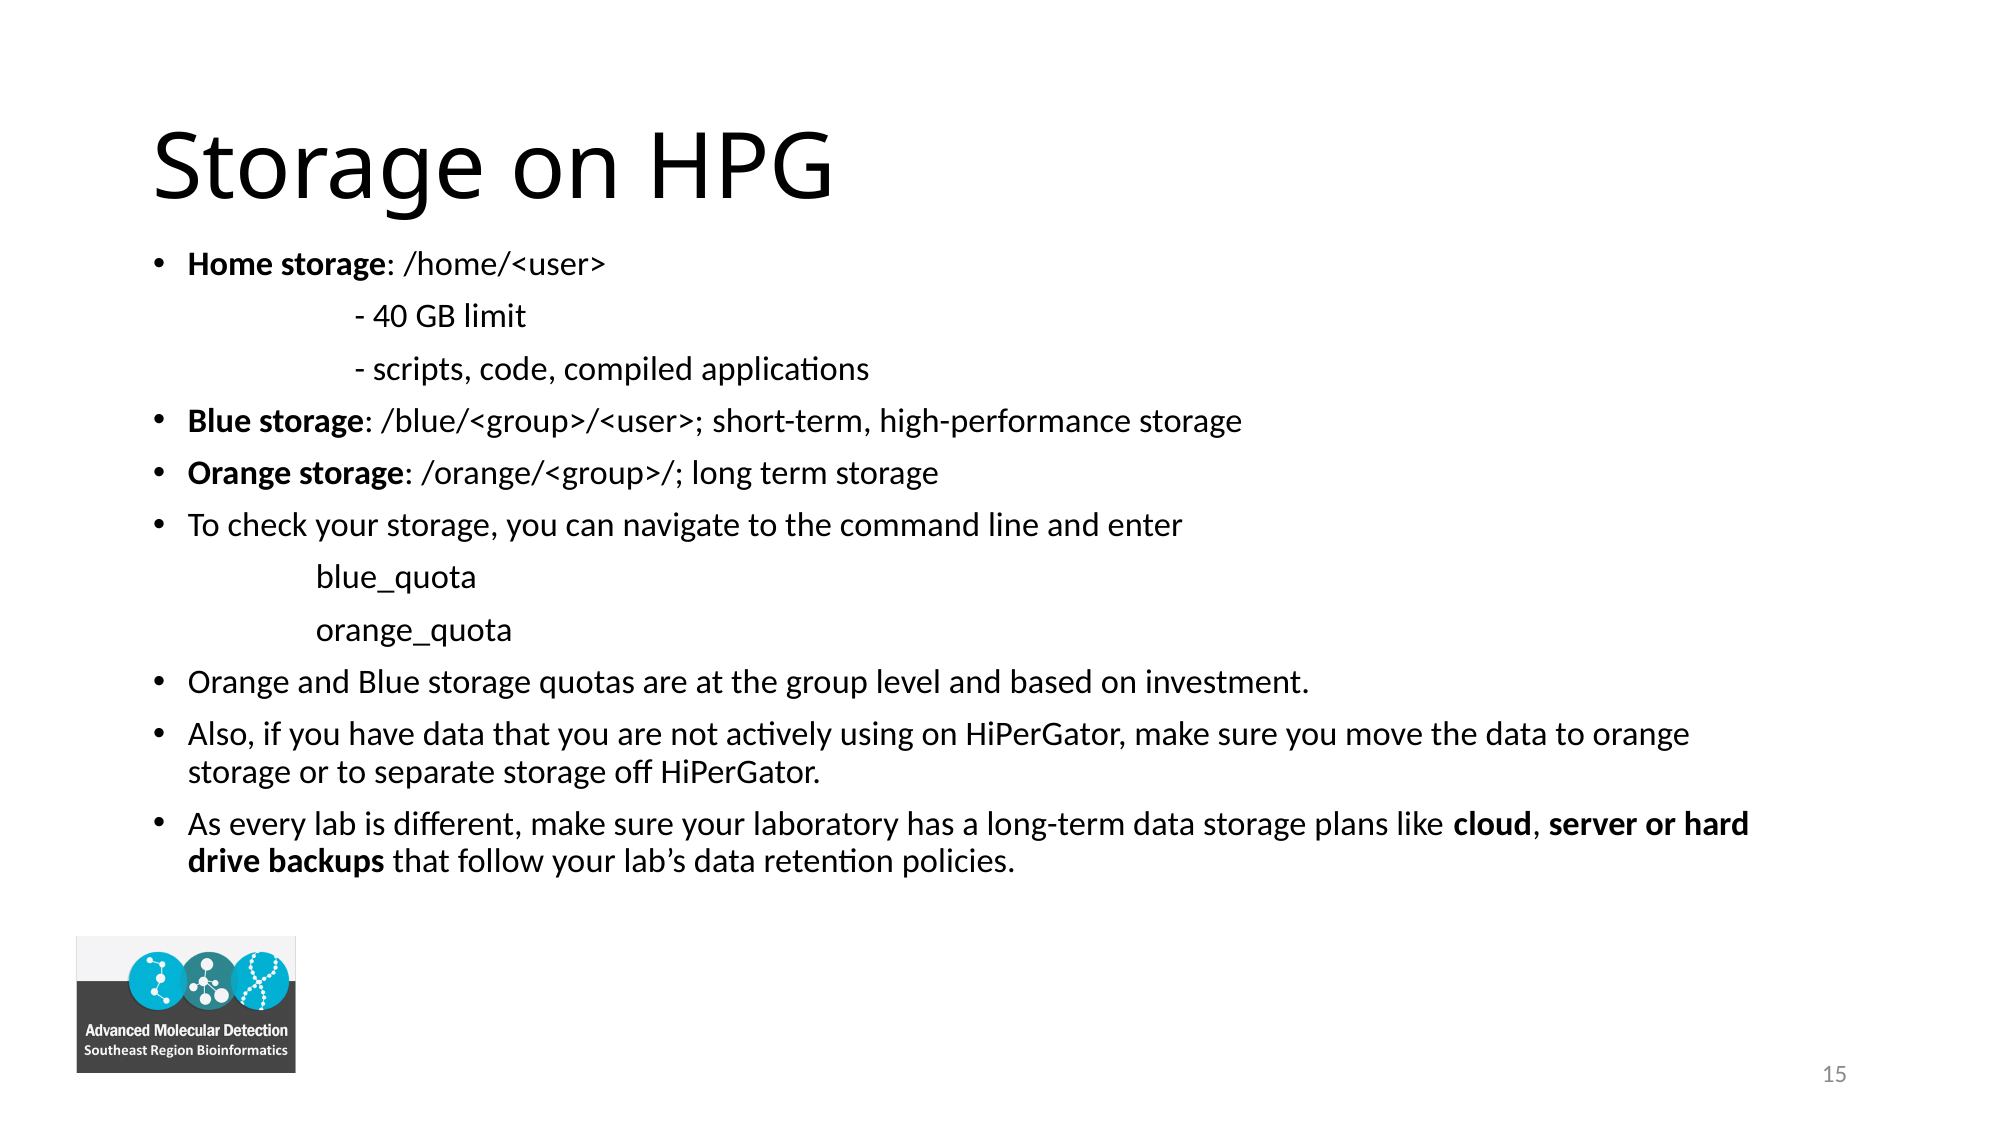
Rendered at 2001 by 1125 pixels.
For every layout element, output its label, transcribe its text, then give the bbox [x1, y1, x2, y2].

title Storage on HPG [137, 59, 1863, 278]
picture [75, 936, 297, 1073]
list Home storage: /home/<user> - 40 GB limit - scripts, code, compiled applications Blue storage: /blue/<group>/<user>; short-term, high-performance storage Orange storage: /orange/<group>/; long term storage To check your storage, you can navigate to the command line and enter blue_quota orange_quota Orange and Blue storage quotas are at the group level and based on investment. Also, if you have data that you are not actively using on HiPerGator, make sure you move the data to orange storage or to separate storage off HiPerGator. As every lab is different, make sure your laboratory has a long-term data storage plans like cloud, server or hard drive backups that follow your lab’s data retention policies. [138, 238, 1772, 889]
slide_number 15 [1412, 1042, 1863, 1103]
